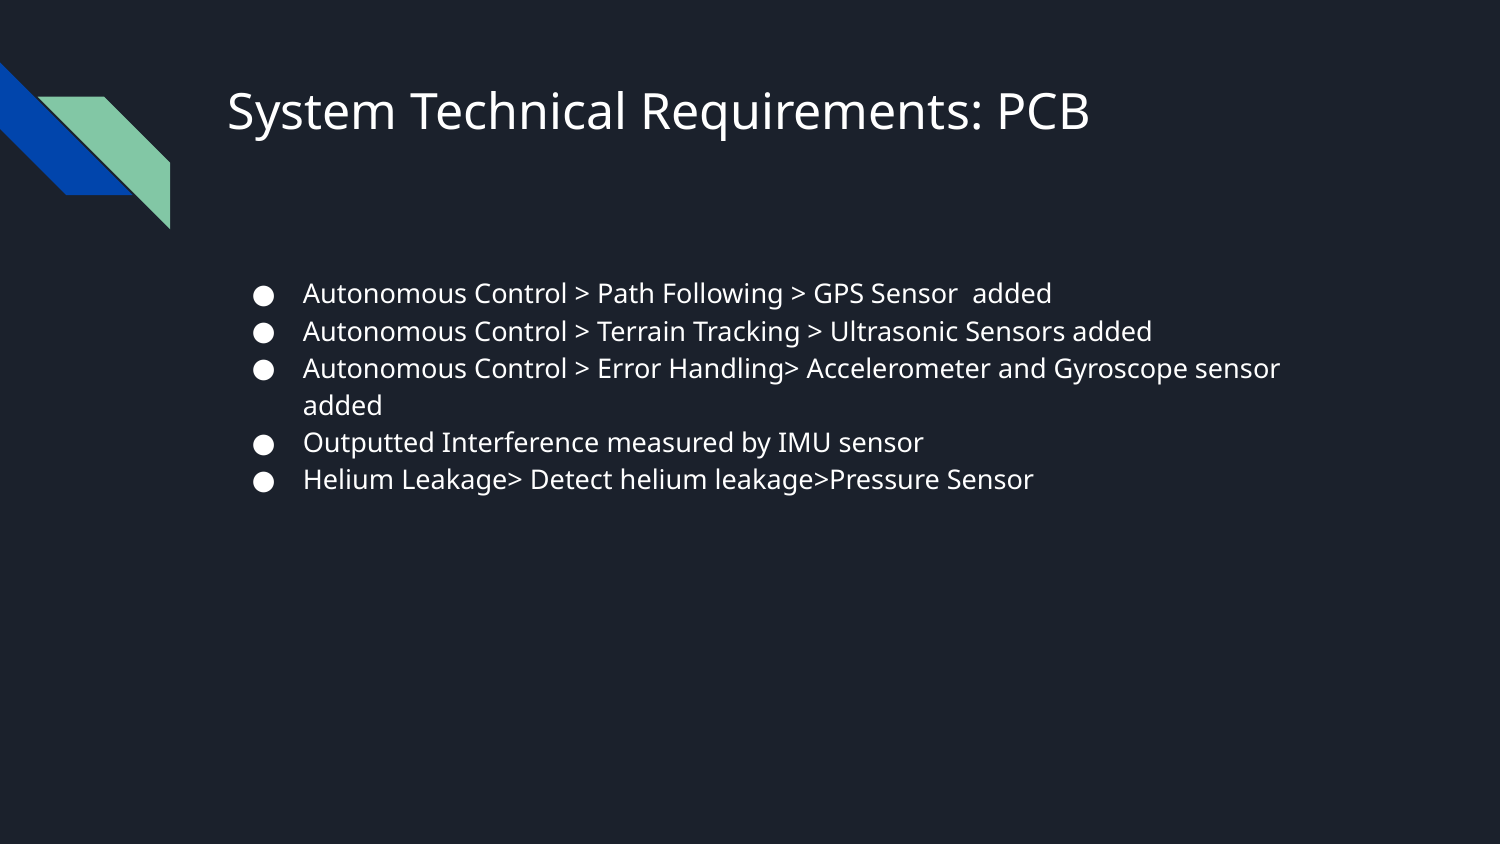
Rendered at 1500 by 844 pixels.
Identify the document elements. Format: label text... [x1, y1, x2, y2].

title System Technical Requirements: PCB [212, 64, 1368, 215]
list Autonomous Control > Path Following > GPS Sensor added Autonomous Control > Terrain Tracking > Ultrasonic Sensors added Autonomous Control > Error Handling> Accelerometer and Gyroscope sensor added Outputted Interference measured by IMU sensor Helium Leakage> Detect helium leakage>Pressure Sensor [212, 257, 1368, 735]
